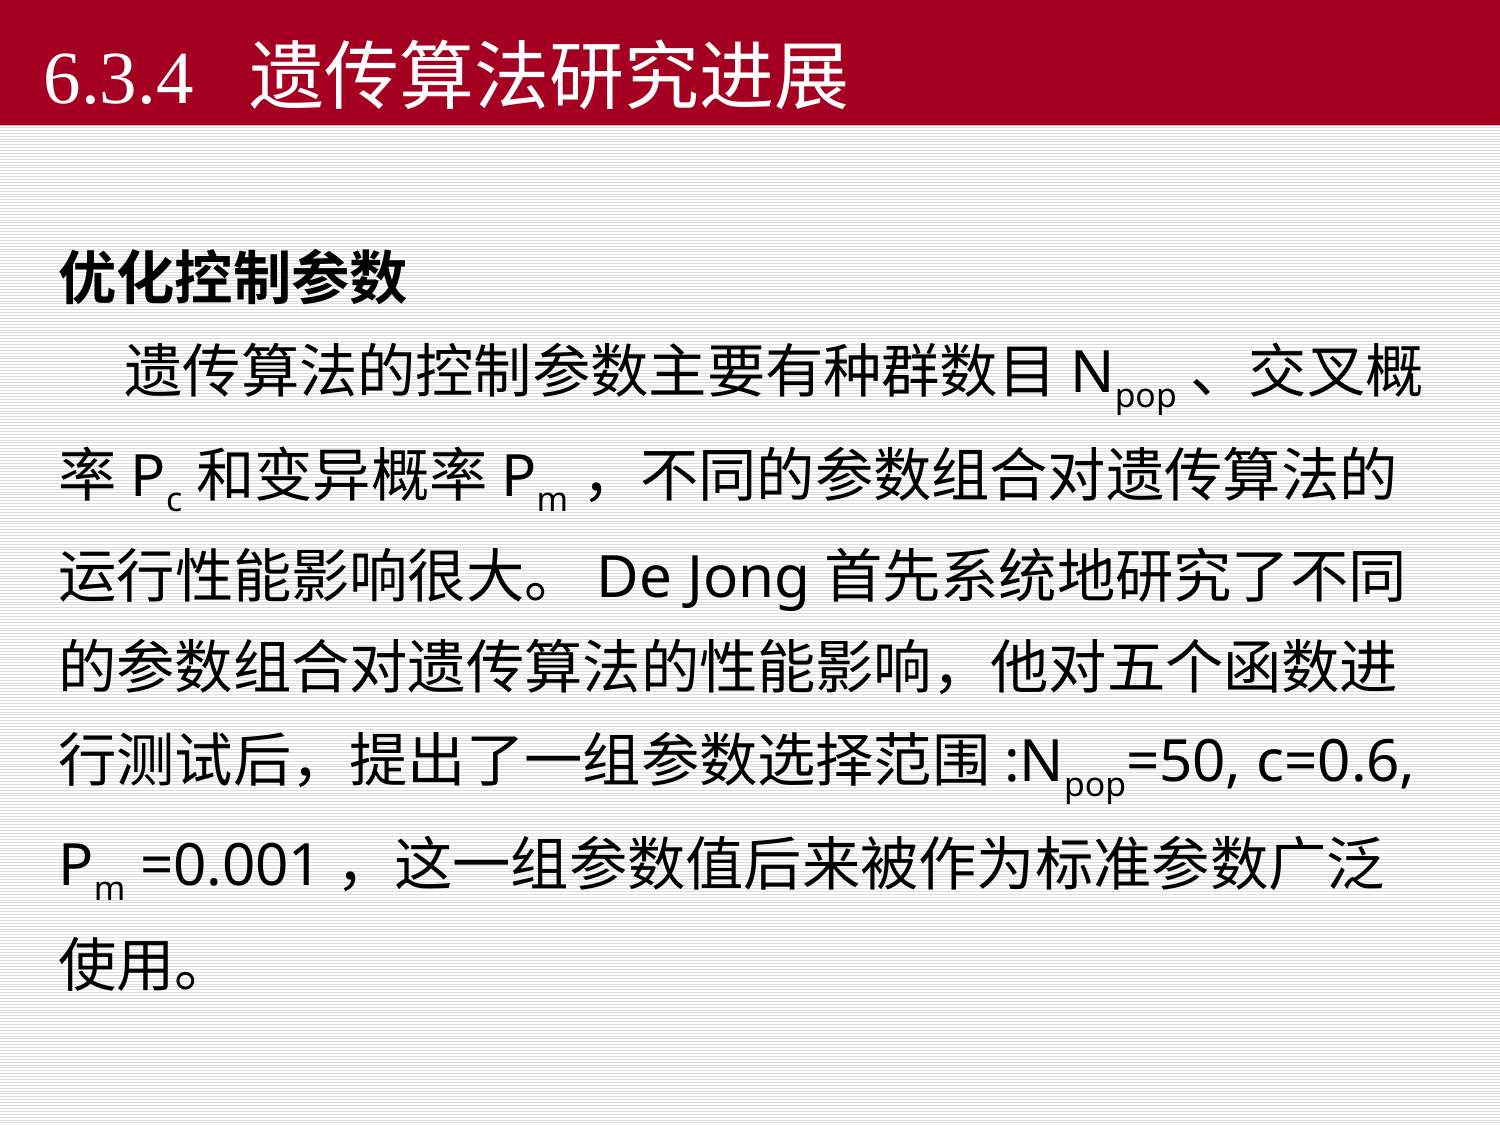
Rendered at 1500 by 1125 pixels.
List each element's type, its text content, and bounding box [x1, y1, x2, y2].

slide_number [1137, 1062, 1463, 1122]
text_box 6.3.4 遗传算法研究进展 [0, 0, 1500, 126]
text_box 优化控制参数 遗传算法的控制参数主要有种群数目Npop、交叉概率Pc和变异概率Pm，不同的参数组合对遗传算法的运行性能影响很大。De Jong首先系统地研究了不同的参数组合对遗传算法的性能影响，他对五个函数进行测试后，提出了一组参数选择范围:Npop=50, c=0.6, Pm =0.001，这一组参数值后来被作为标准参数广泛使用。 [43, 212, 1457, 1006]
